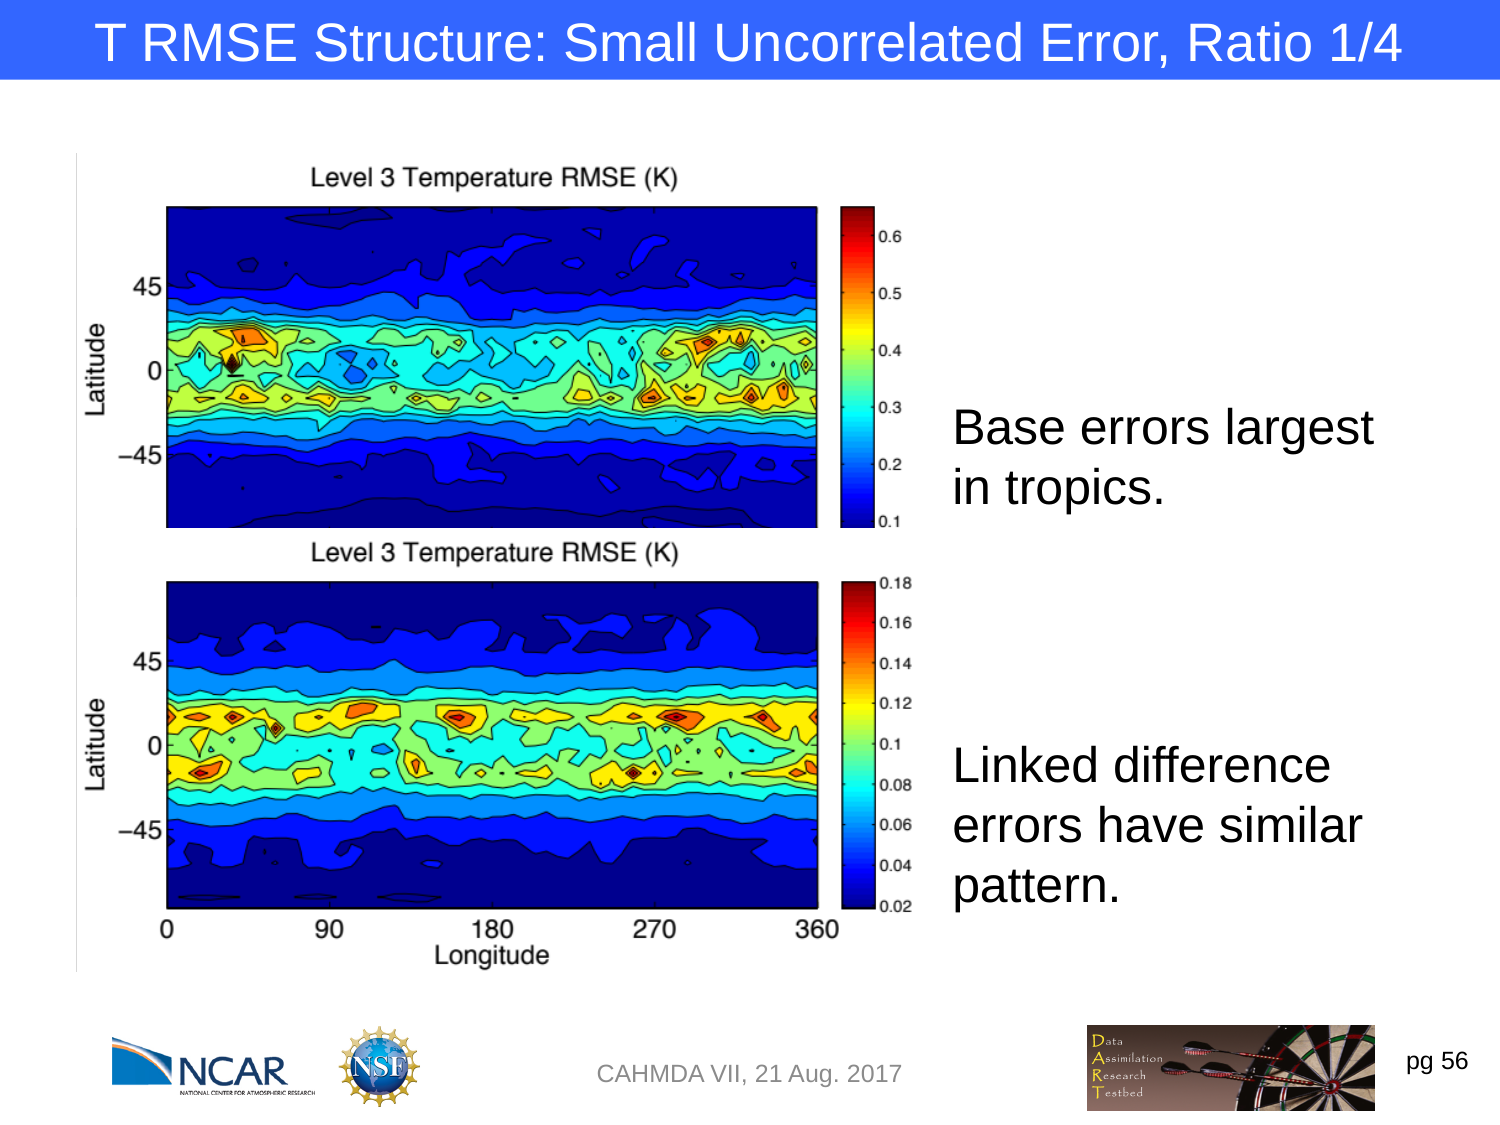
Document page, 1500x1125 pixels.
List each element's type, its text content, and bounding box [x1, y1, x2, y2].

text_box Base errors largest in tropics. [937, 387, 1425, 523]
picture [337, 1024, 421, 1108]
picture [1087, 1025, 1375, 1111]
picture [112, 1037, 315, 1095]
text_box Linked difference errors have similar pattern. [937, 724, 1425, 920]
picture [74, 153, 916, 972]
footer CAHMDA VII, 21 Aug. 2017 [512, 1042, 988, 1103]
text_box T RMSE Structure: Small Uncorrelated Error, Ratio 1/4 [0, 0, 1500, 80]
